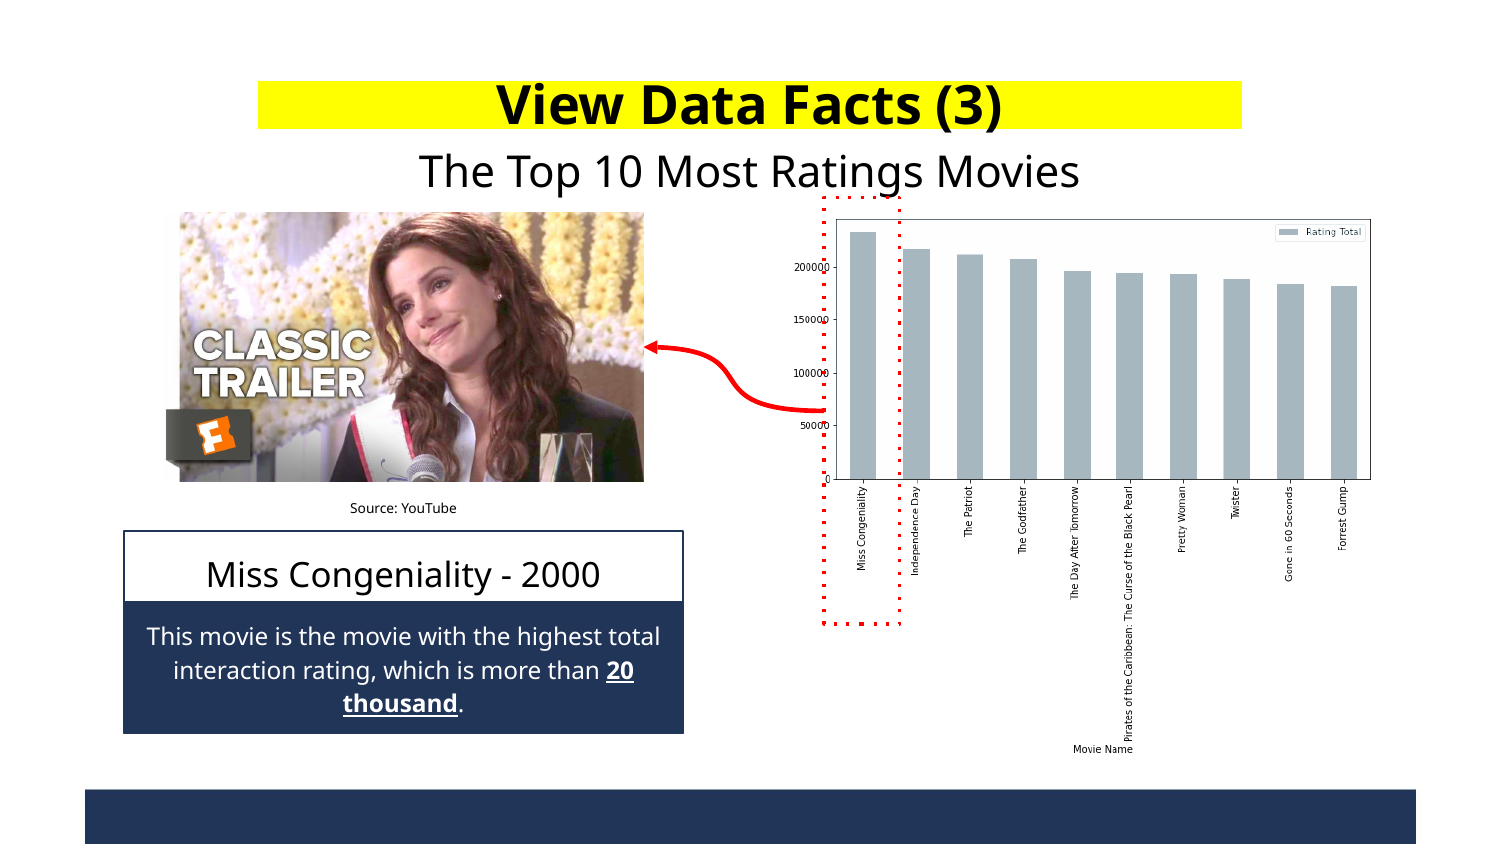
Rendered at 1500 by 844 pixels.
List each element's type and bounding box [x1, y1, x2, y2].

picture [0, 0, 1500, 844]
text_box [649, 346, 825, 412]
